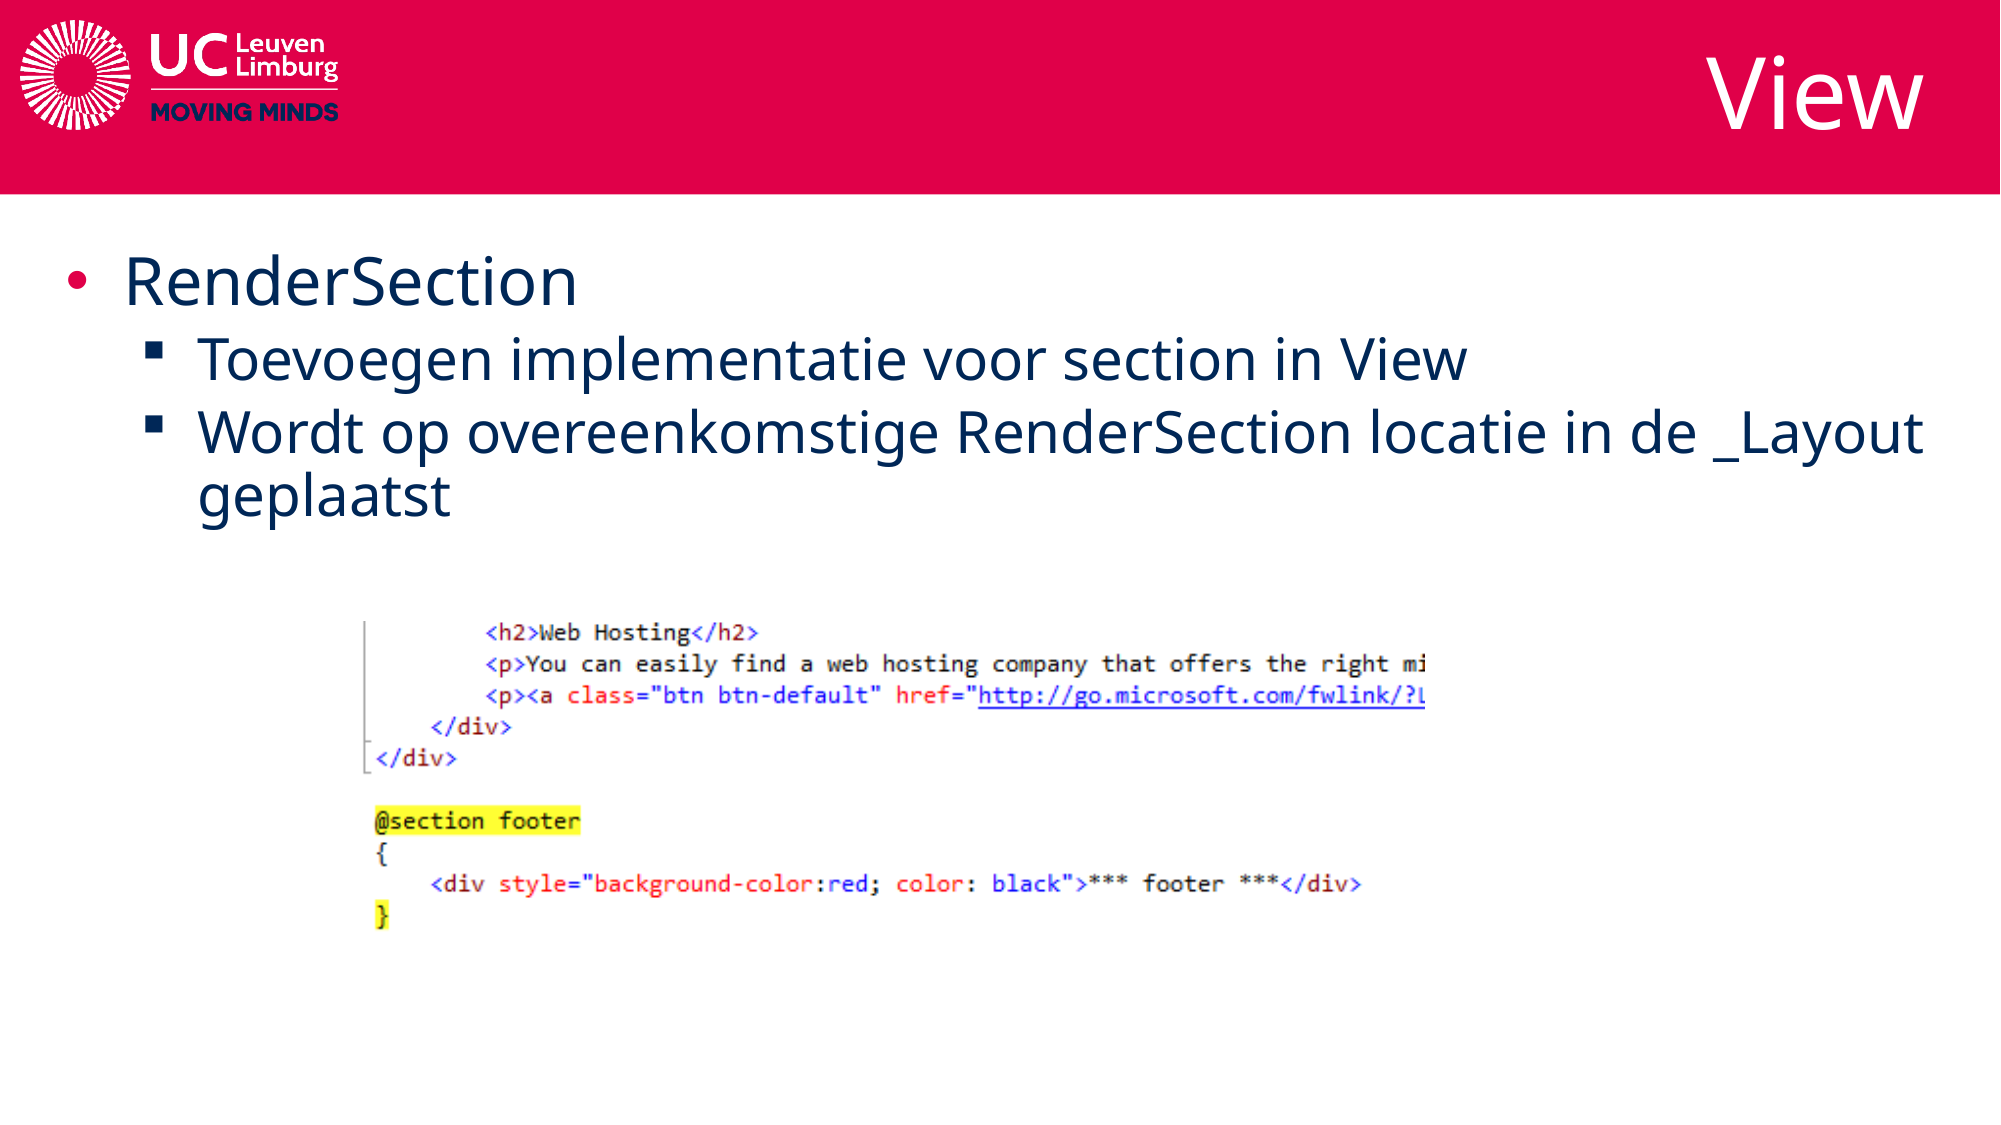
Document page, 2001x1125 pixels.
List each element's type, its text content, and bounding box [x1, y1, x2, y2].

picture [358, 621, 1425, 953]
picture [20, 20, 338, 130]
list RenderSection Toevoegen implementatie voor section in View Wordt op overeenkomstige RenderSection locatie in de _Layout geplaatst [50, 240, 1940, 1078]
title View [358, 0, 1940, 195]
